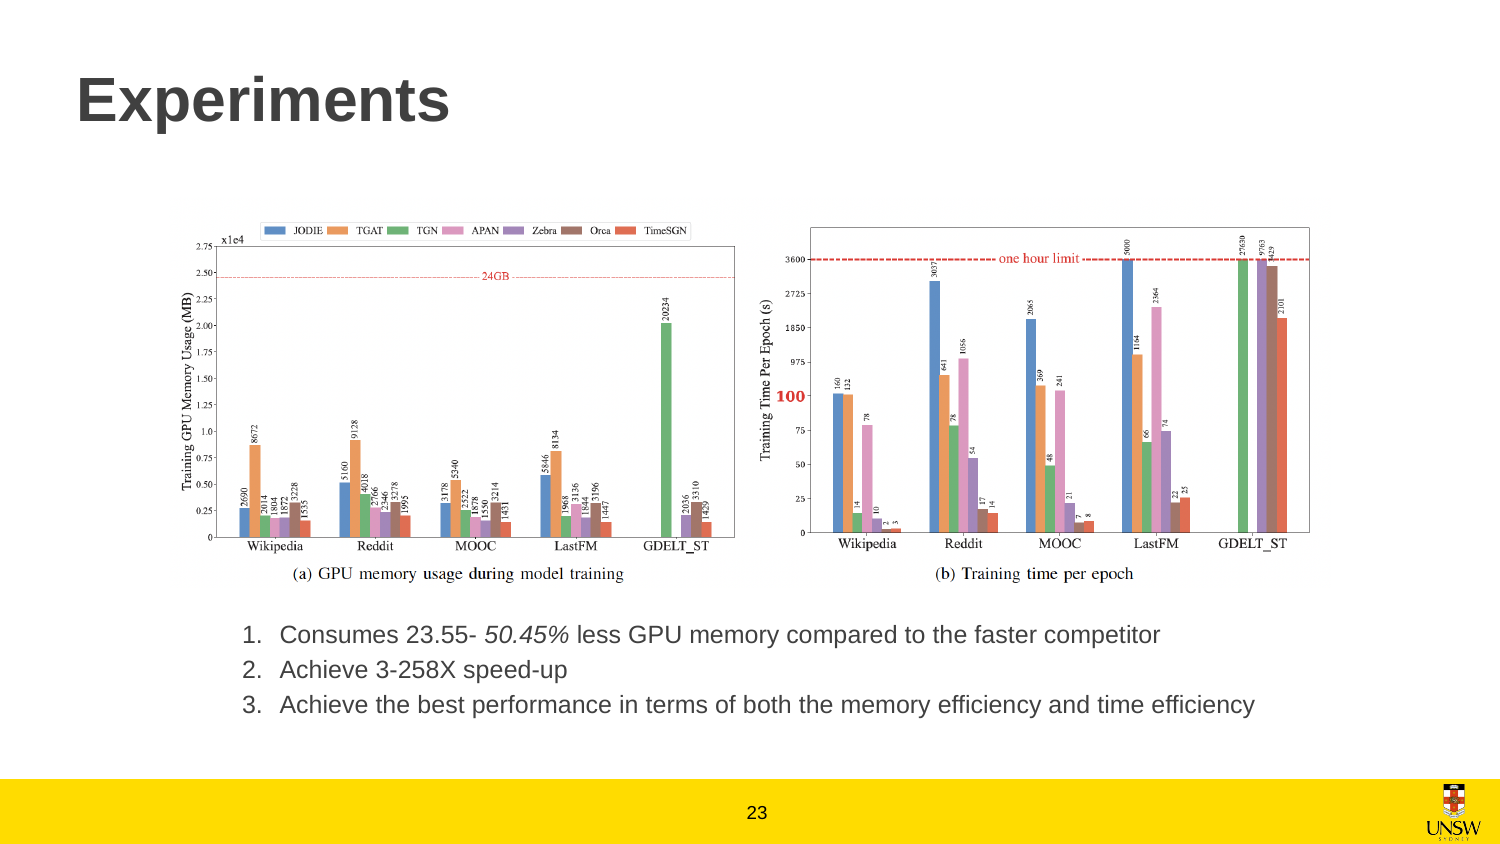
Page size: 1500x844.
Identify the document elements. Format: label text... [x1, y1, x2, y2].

picture [1427, 784, 1481, 841]
title Experiments [76, 59, 1427, 136]
picture [169, 197, 1331, 588]
text_box Consumes 23.55- 50.45% less GPU memory compared to the faster competitor Achieve 3-258X speed-up Achieve the best performance in terms of both the memory efficiency and time efficiency [227, 610, 1273, 794]
